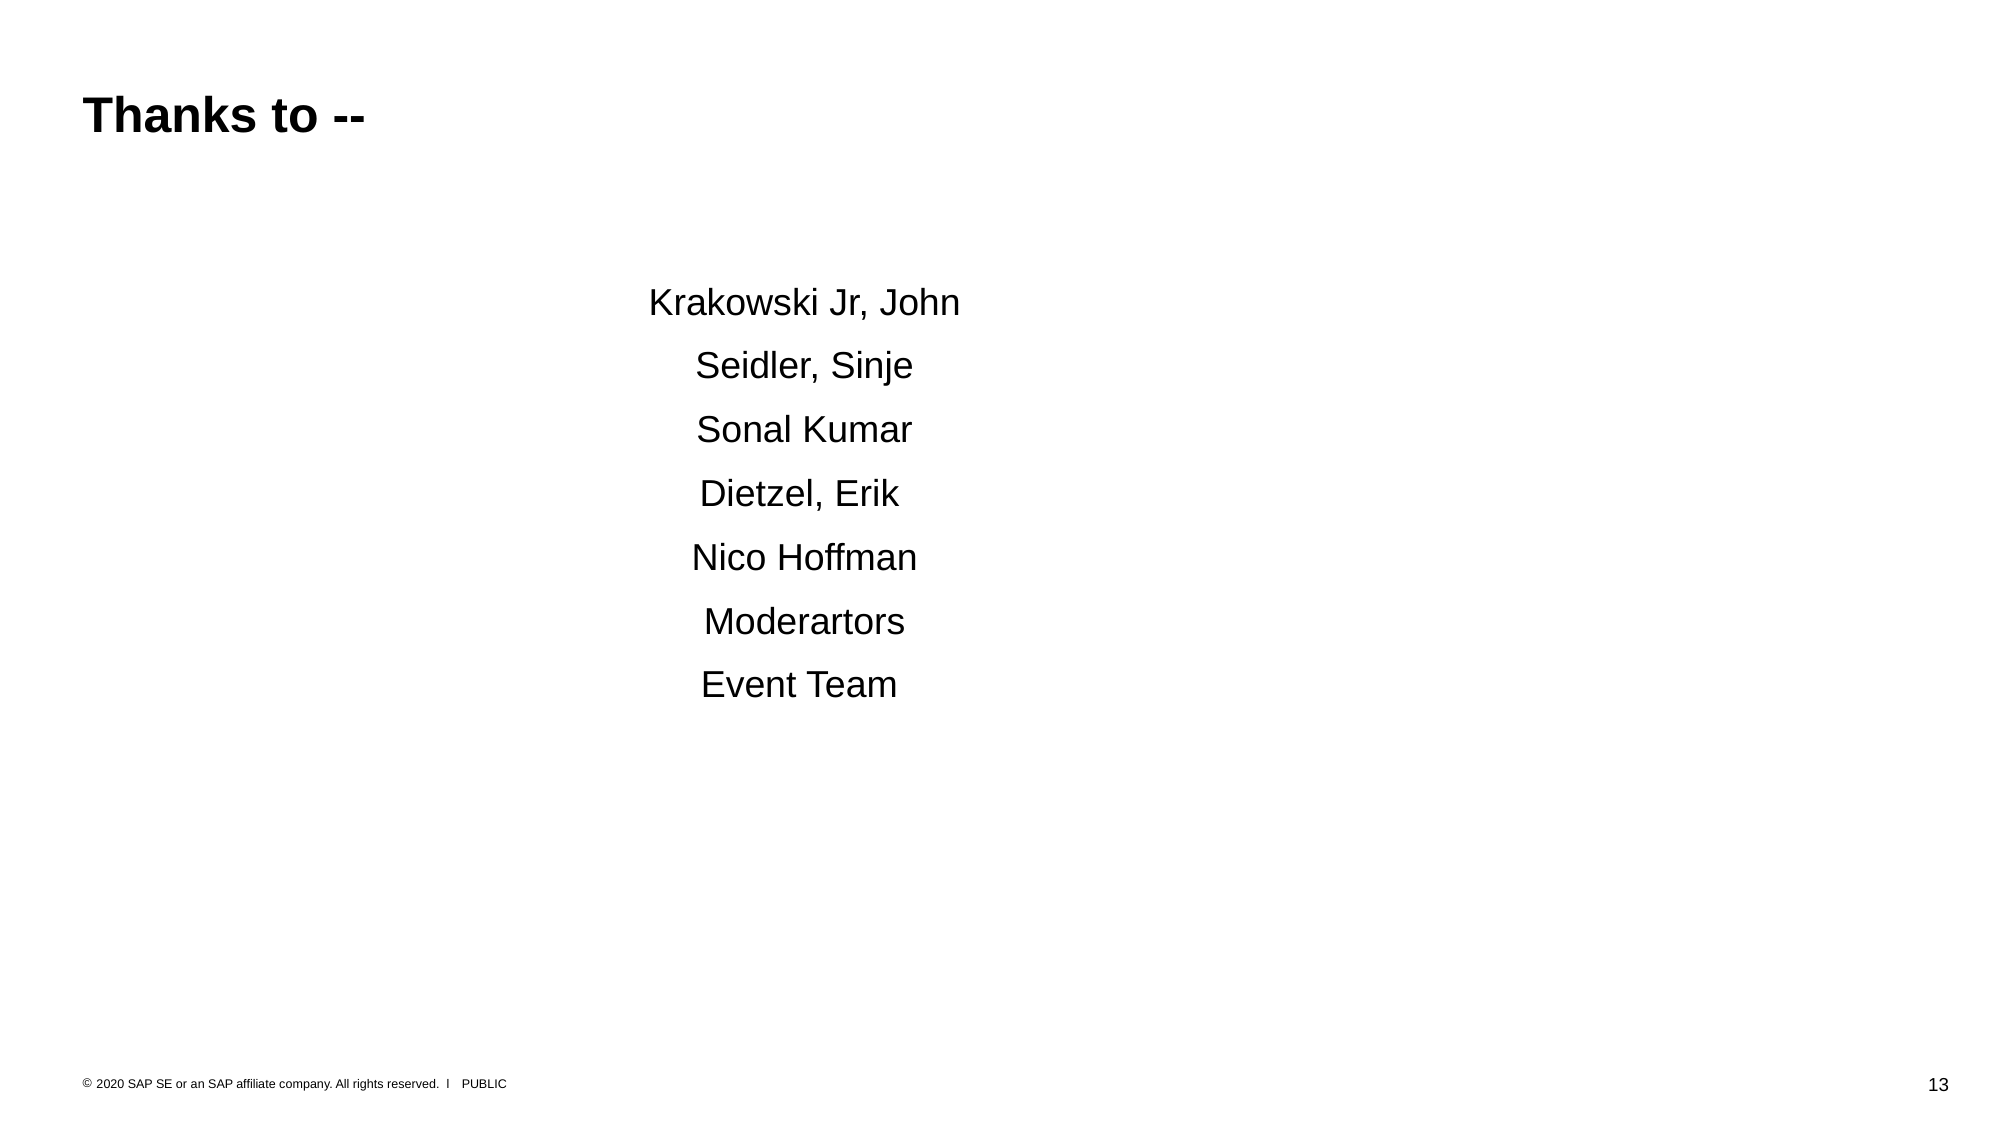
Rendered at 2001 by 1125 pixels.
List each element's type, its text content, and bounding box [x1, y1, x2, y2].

text_box Krakowski Jr, John Seidler, Sinje Sonal Kumar Dietzel, Erik Nico Hoffman Moderartors Event Team [186, 277, 1423, 706]
title Thanks to -- [82, 82, 1918, 144]
